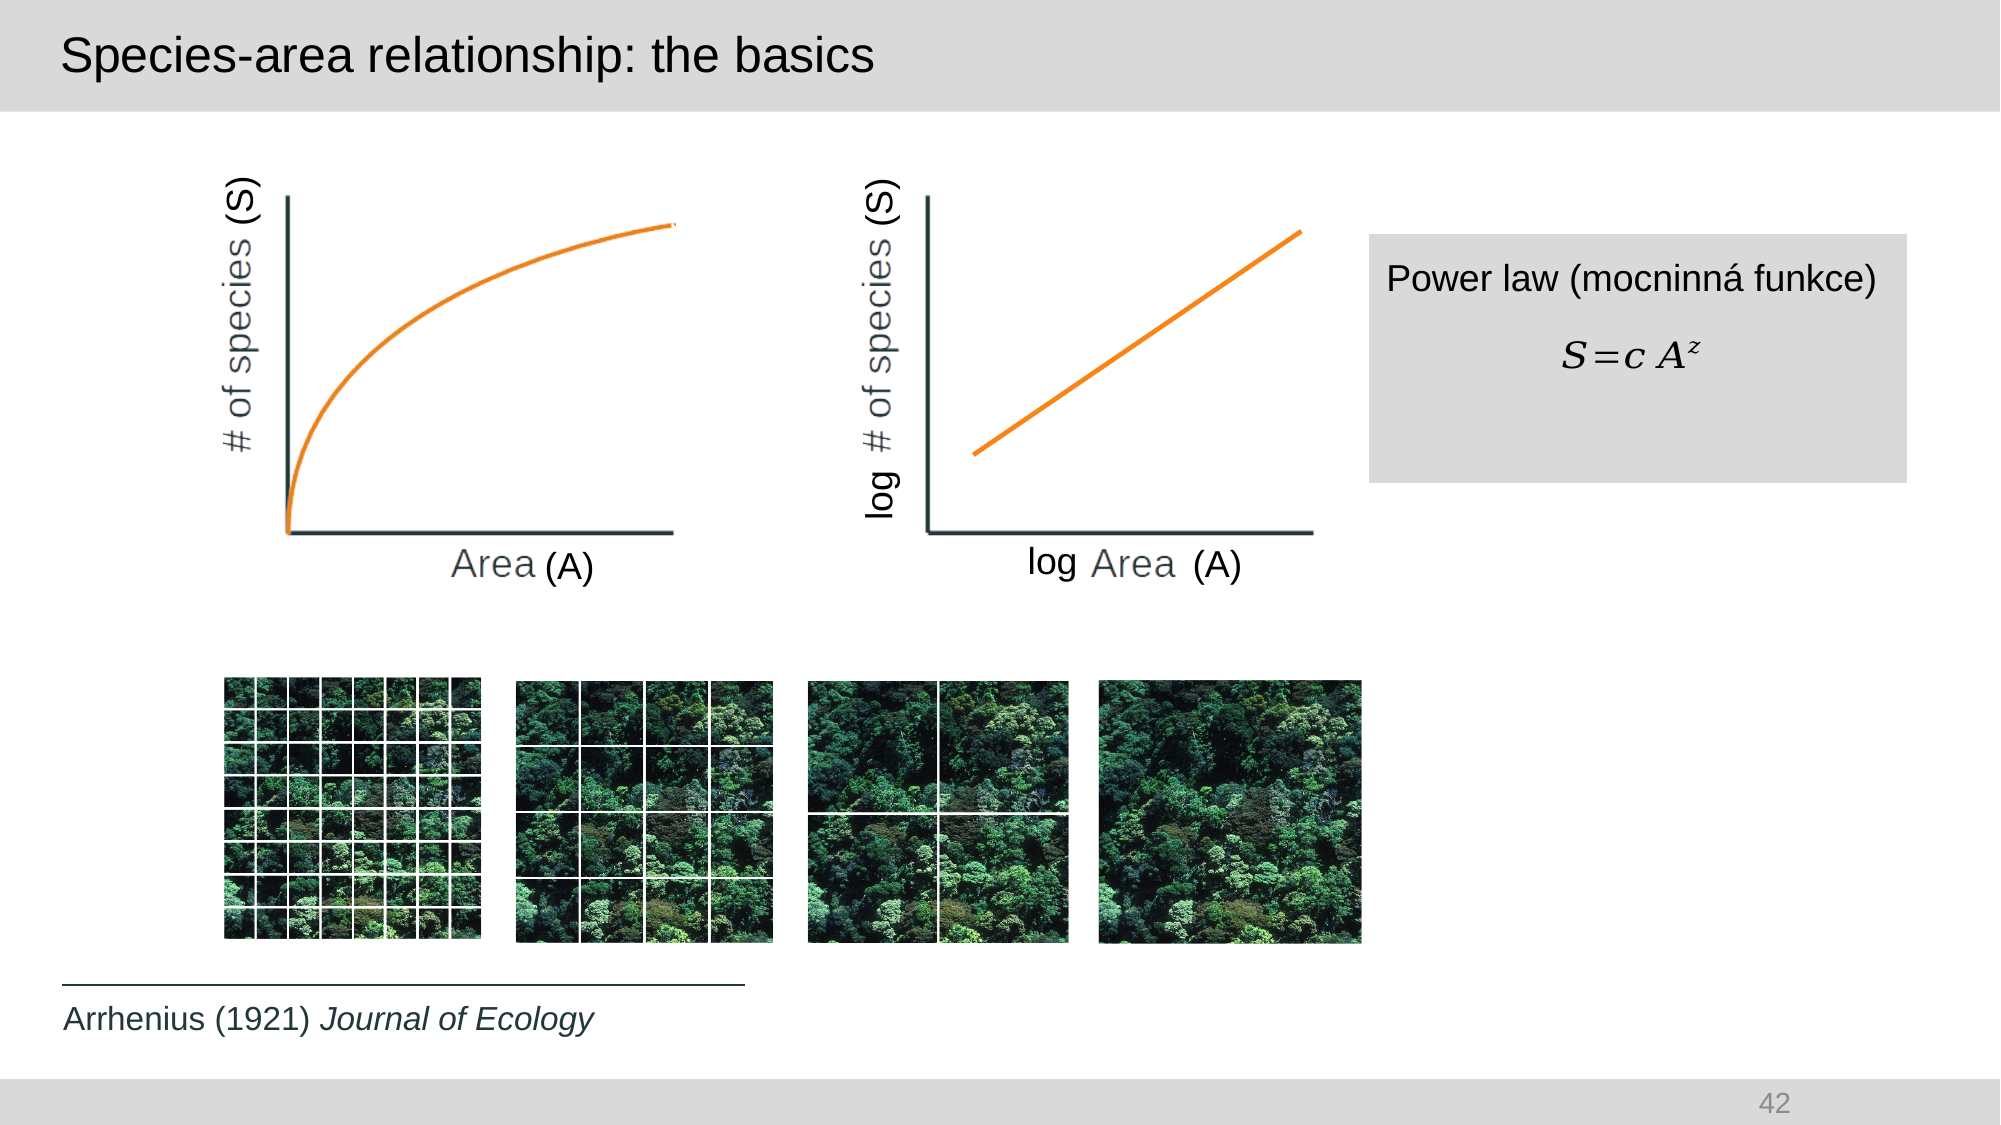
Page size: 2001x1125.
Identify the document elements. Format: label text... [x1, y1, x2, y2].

text_box Arrhenius (1921) Journal of Ecology [48, 989, 1096, 1045]
picture [218, 673, 1367, 950]
title Species-area relationship: the basics [0, 0, 2000, 112]
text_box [207, 160, 676, 639]
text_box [847, 179, 1316, 639]
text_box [847, 162, 1258, 593]
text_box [1368, 233, 1908, 502]
slide_number 42 [1550, 1079, 2000, 1125]
footer [0, 1079, 1550, 1125]
